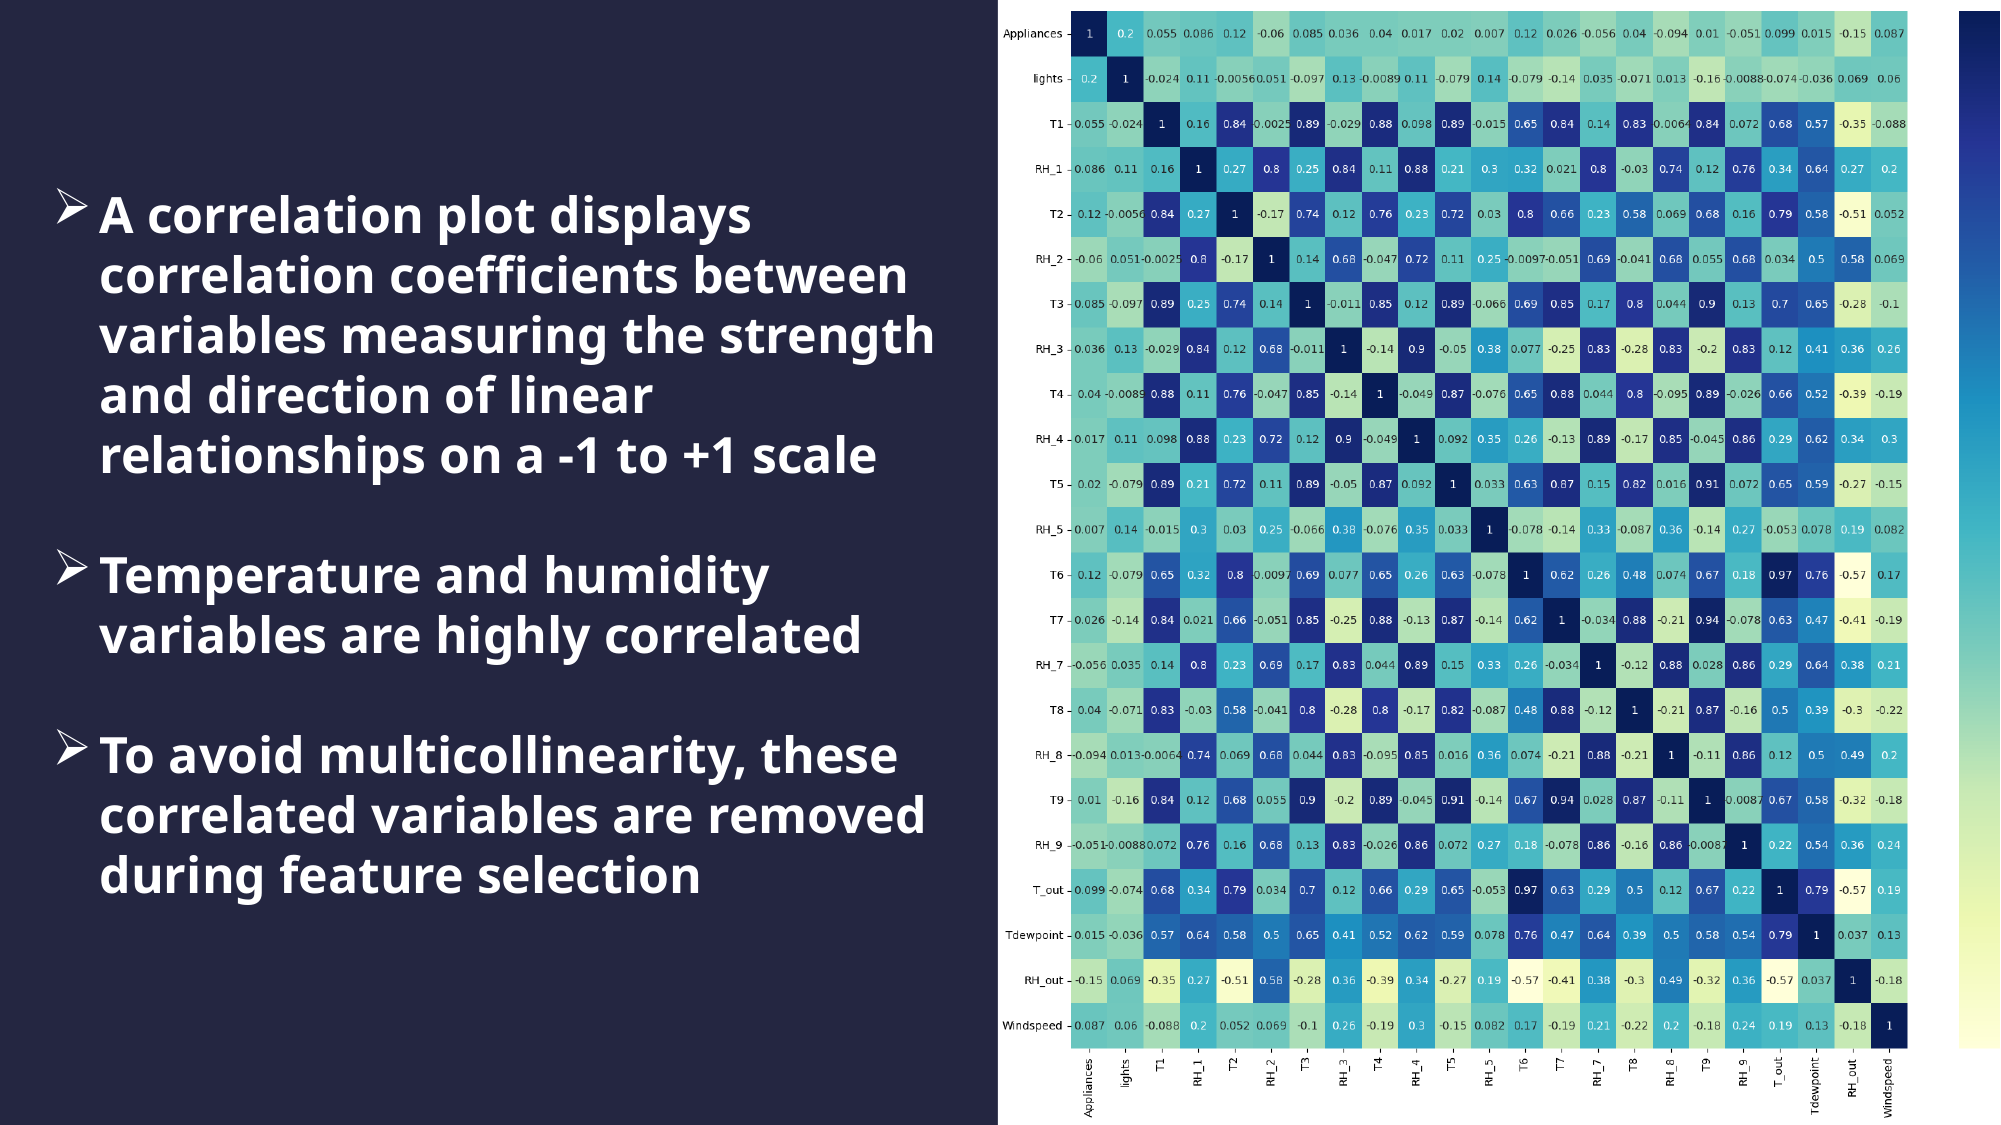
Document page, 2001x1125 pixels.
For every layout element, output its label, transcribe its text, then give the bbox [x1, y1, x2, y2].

picture [997, 0, 2000, 1125]
text_box A correlation plot displays correlation coefficients between variables measuring the strength and direction of linear relationships on a -1 to +1 scale Temperature and humidity variables are highly correlated To avoid multicollinearity, these correlated variables are removed during feature selection [37, 175, 954, 911]
text_box [0, 0, 997, 1125]
